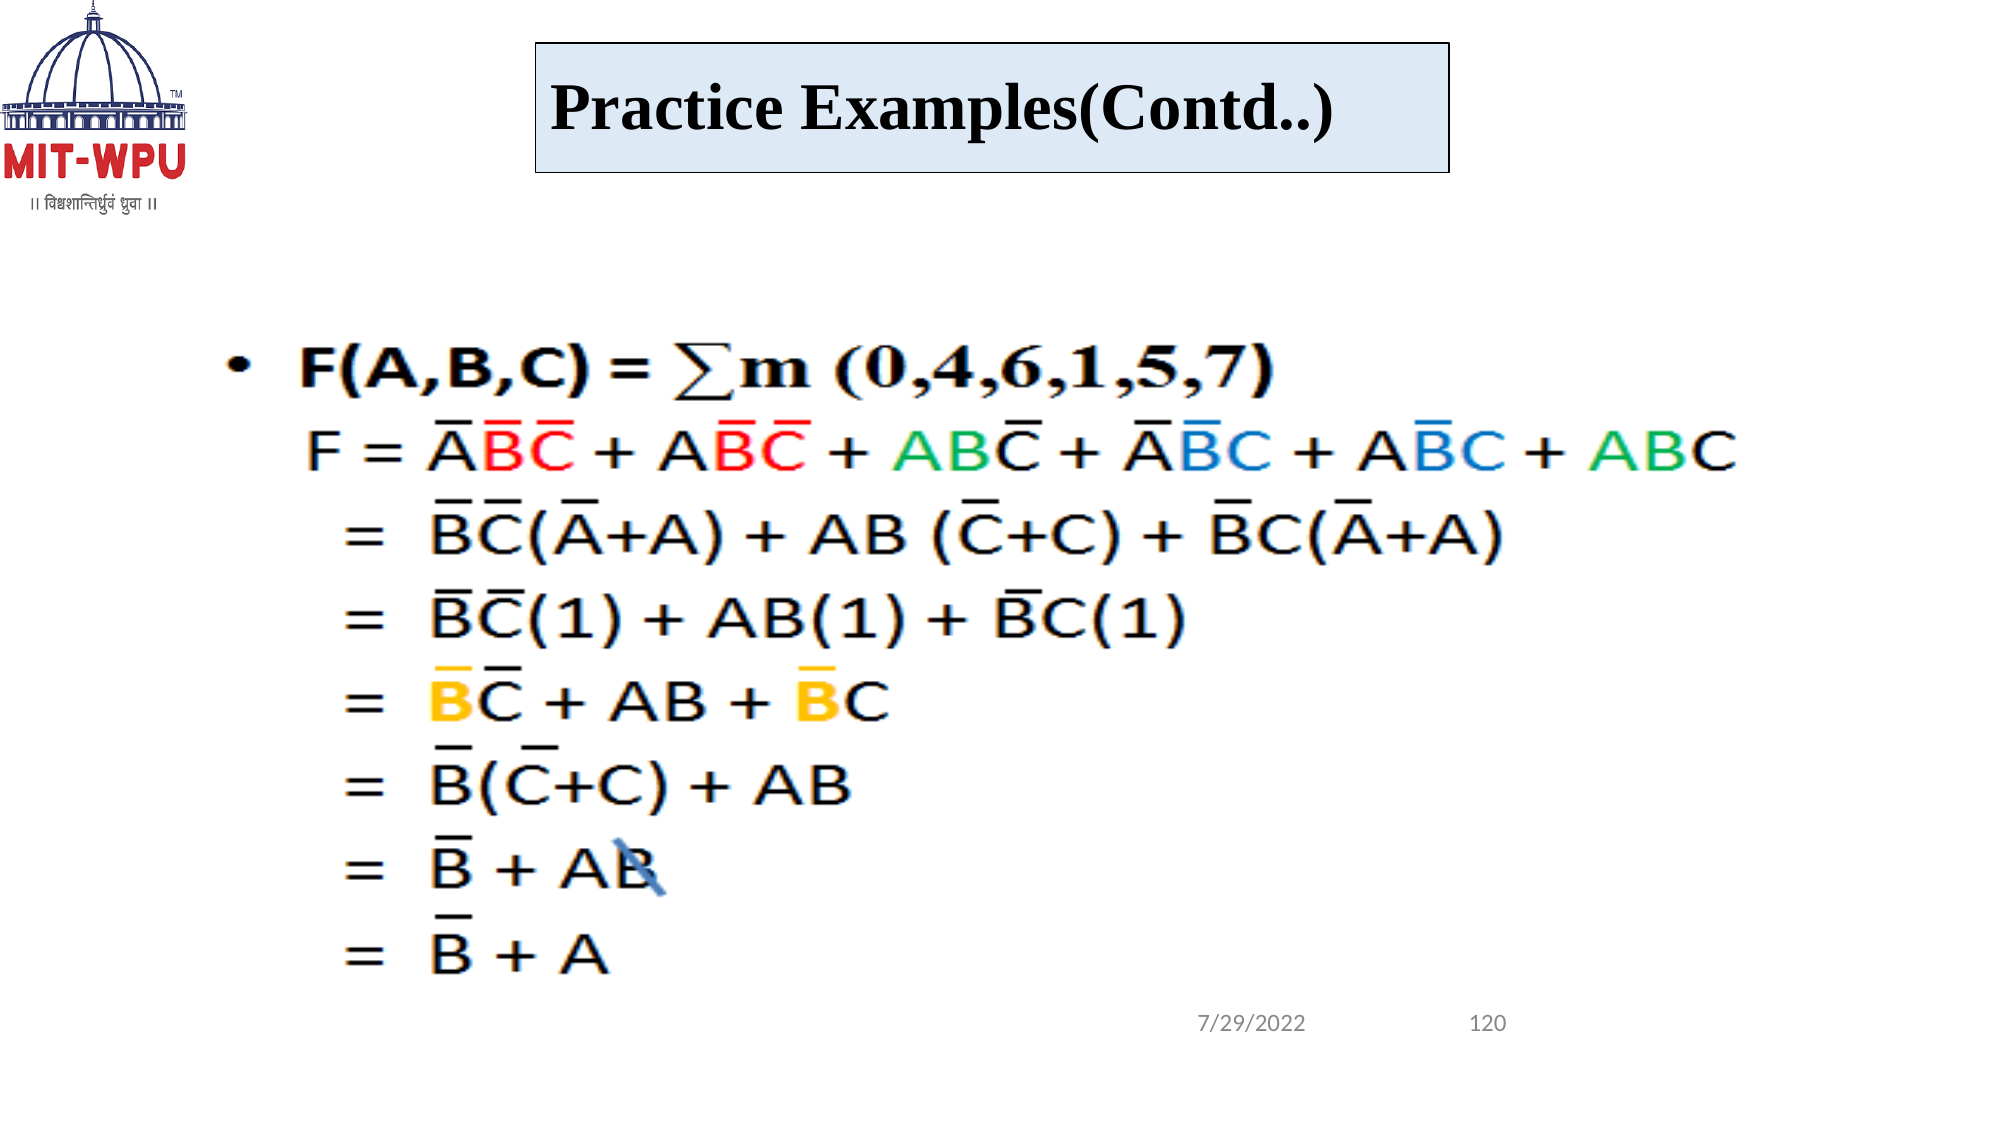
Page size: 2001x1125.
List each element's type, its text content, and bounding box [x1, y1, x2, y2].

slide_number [1182, 1025, 1332, 1051]
picture [0, 0, 209, 216]
title Practice Examples(Contd..) [535, 42, 1450, 173]
slide_number ‹#› [1409, 1025, 1522, 1051]
picture [202, 313, 1841, 1014]
